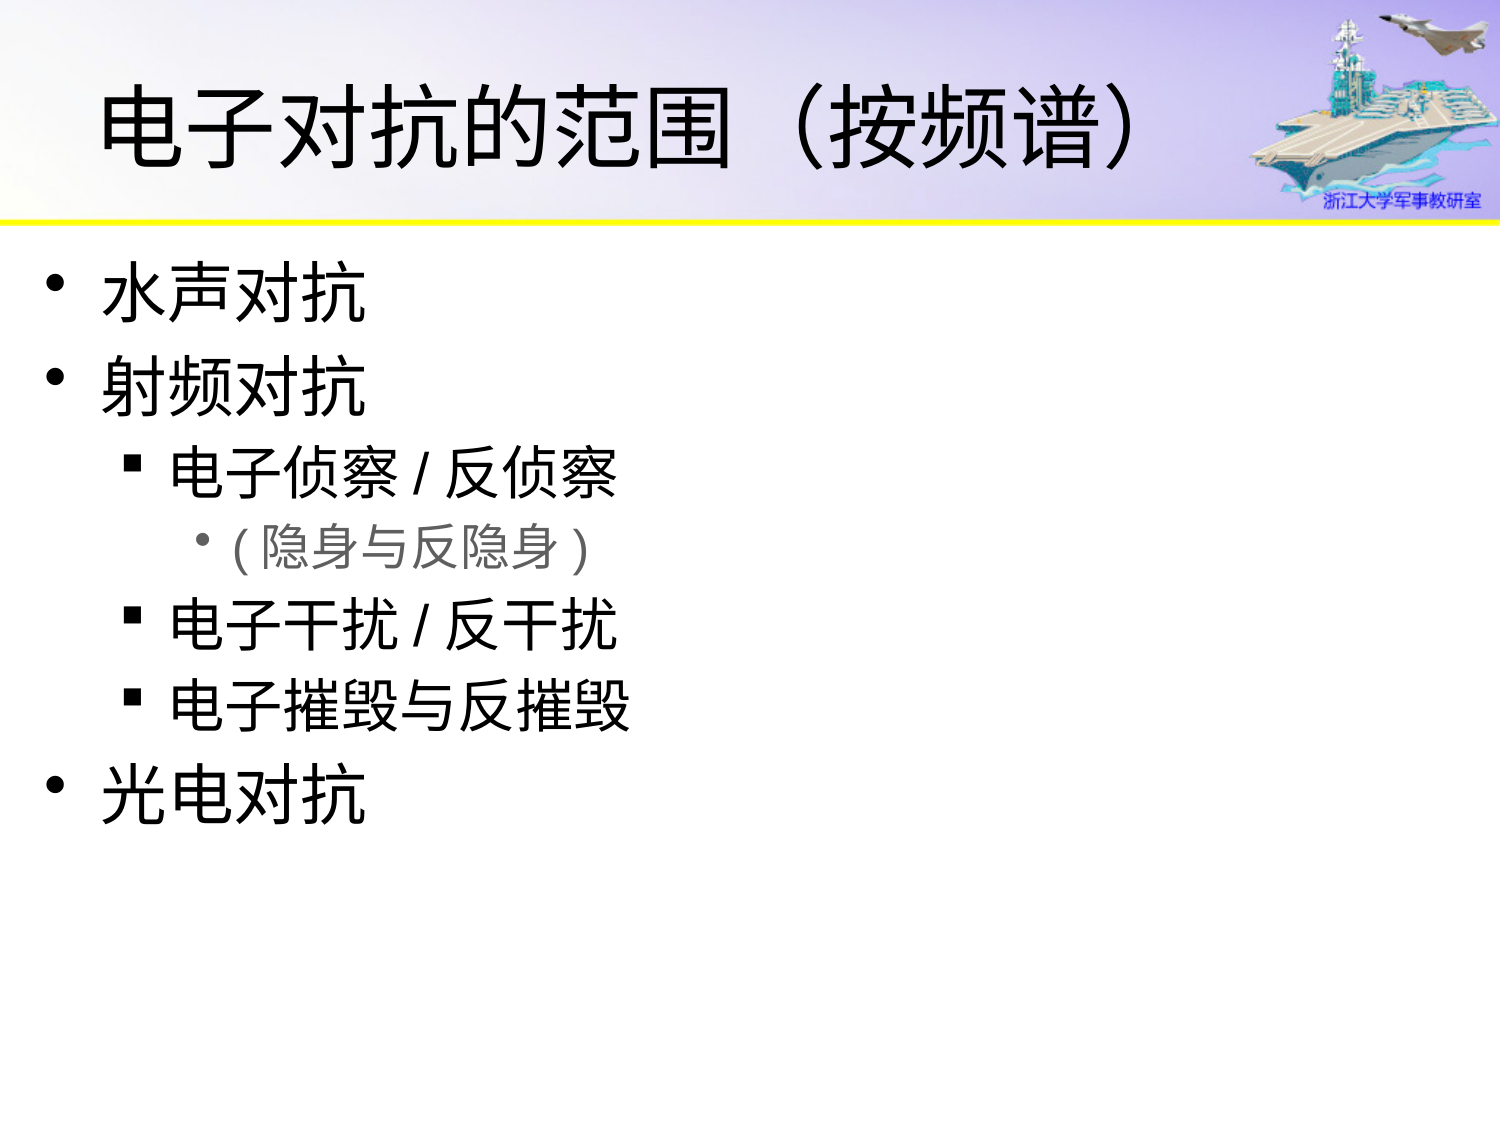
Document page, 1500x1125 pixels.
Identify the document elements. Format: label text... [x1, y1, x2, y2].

list 水声对抗 射频对抗 电子侦察/反侦察 (隐身与反隐身) 电子干扰/反干扰 电子摧毁与反摧毁 光电对抗 [29, 243, 1460, 1036]
title 电子对抗的范围（按频谱） [29, 30, 1259, 219]
picture [0, 0, 1500, 226]
